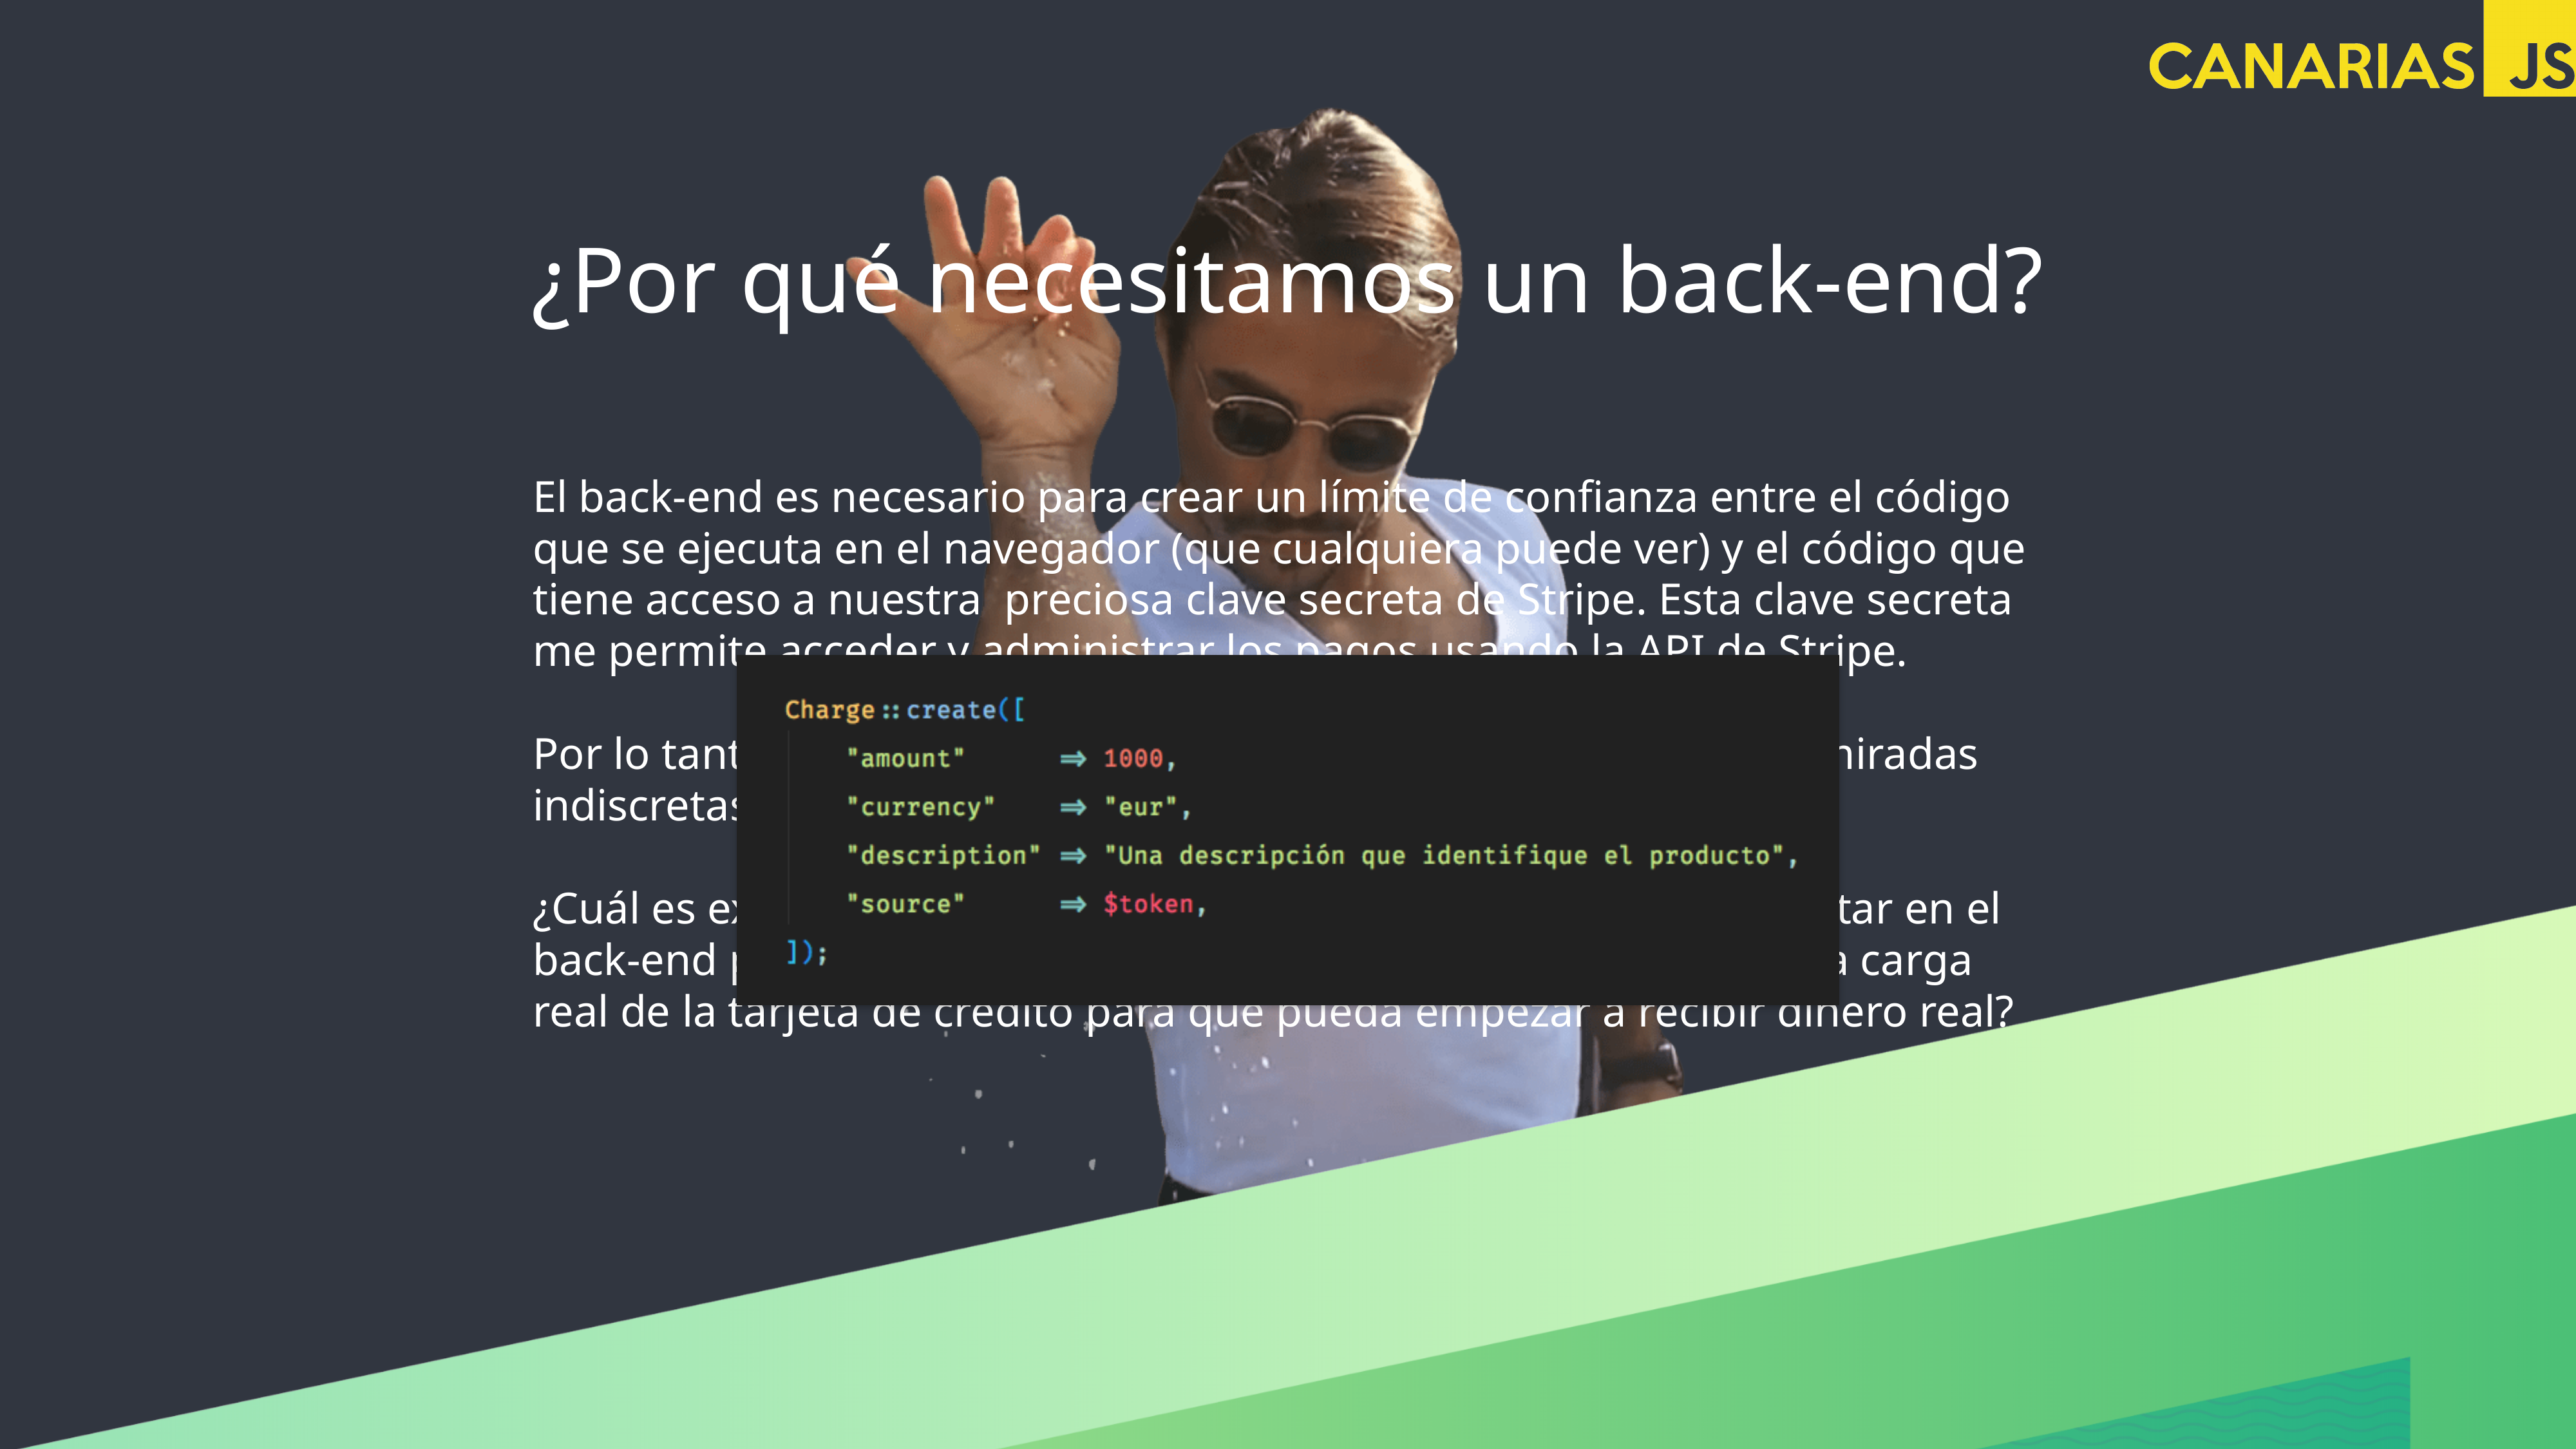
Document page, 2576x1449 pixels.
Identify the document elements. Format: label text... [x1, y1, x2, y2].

title ¿Por qué necesitamos un back-end? [1825, 168, 2066, 385]
picture [0, 35, 2576, 1449]
text_box El back-end es necesario para crear un límite de confianza entre el código que se ejecuta en el navegador (que cualquiera puede ver) y el código que tiene acceso a nuestra preciosa clave secreta de Stripe. Esta clave secreta me permite acceder y administrar los pagos usando la API de Stripe. Por lo tanto, necesitaremos un back-end para protegerlo de las miradas indiscretas. ¿Cuál es exactamente el fragmento de código que necesito ejecutar en el back-end para procesar la publicación del formulario y ejecutar la carga real de la tarjeta de crédito para que pueda empezar a recibir dinero real? [525, 461, 751, 904]
picture [2150, 0, 2576, 97]
title ¿Por qué necesitamos un back-end? [510, 168, 751, 385]
text_box El back-end es necesario para crear un límite de confianza entre el código que se ejecuta en el navegador (que cualquiera puede ver) y el código que tiene acceso a nuestra preciosa clave secreta de Stripe. Esta clave secreta me permite acceder y administrar los pagos usando la API de Stripe. Por lo tanto, necesitaremos un back-end para protegerlo de las miradas indiscretas. ¿Cuál es exactamente el fragmento de código que necesito ejecutar en el back-end para procesar la publicación del formulario y ejecutar la carga real de la tarjeta de crédito para que pueda empezar a recibir dinero real? [1825, 461, 2051, 904]
